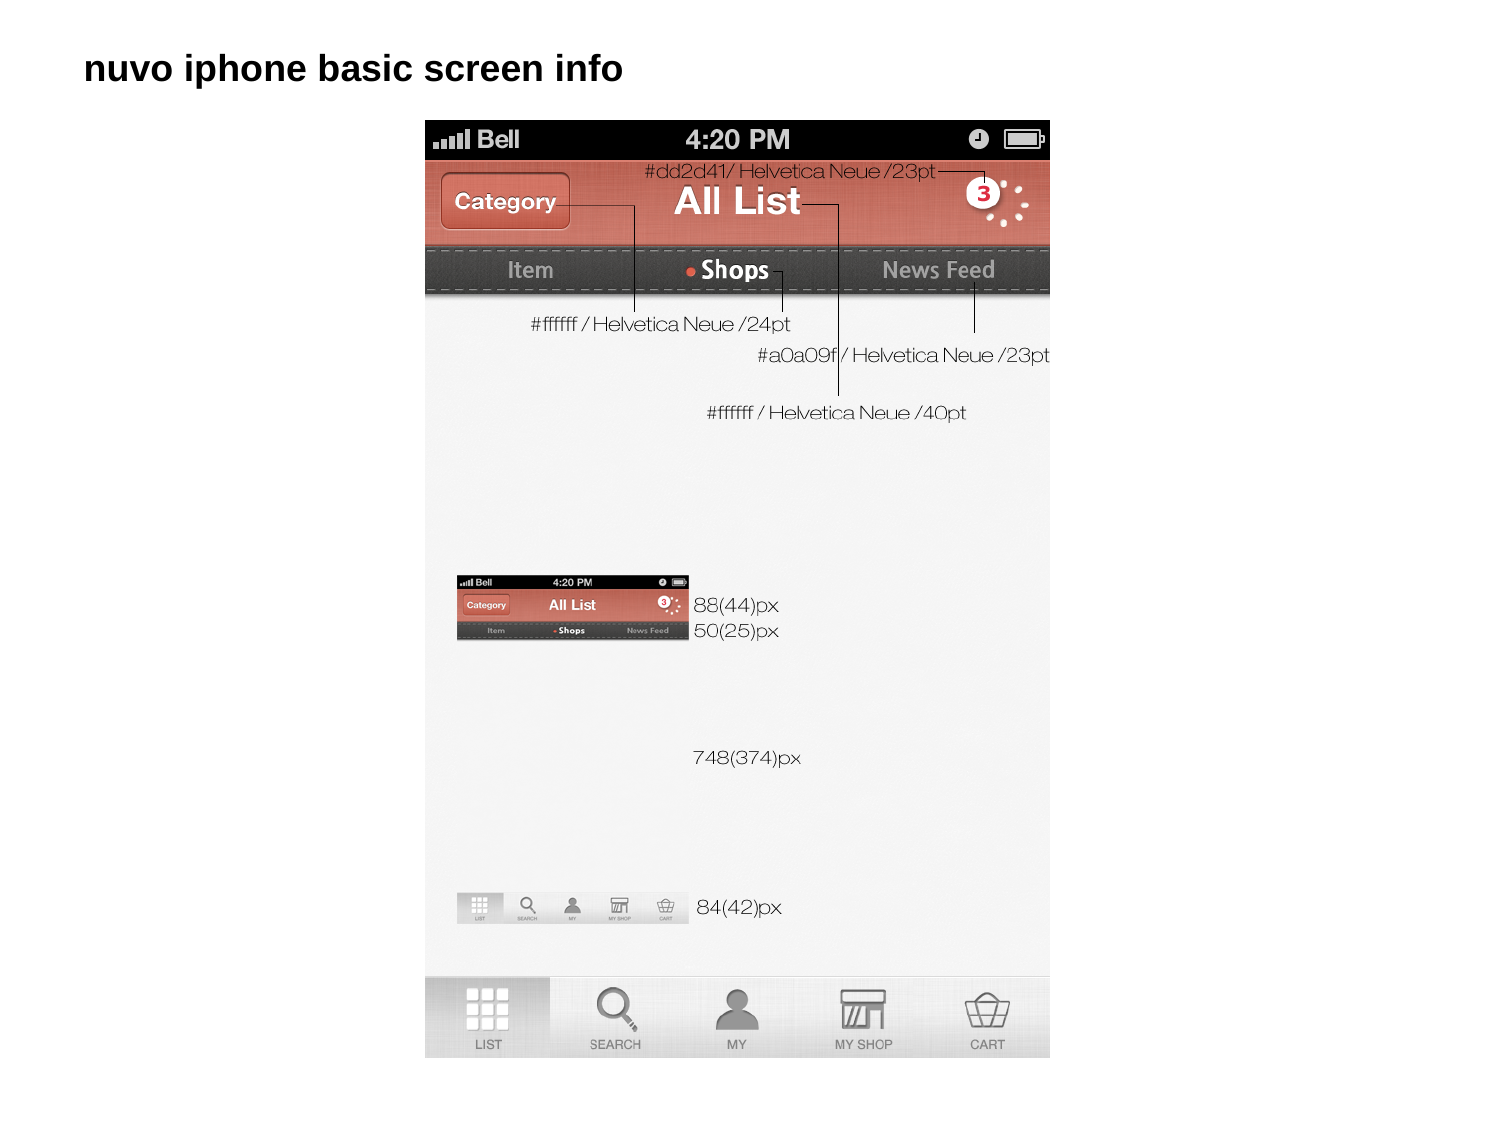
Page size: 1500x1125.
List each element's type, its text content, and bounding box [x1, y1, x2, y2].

title nuvo iphone basic screen info [31, 0, 644, 104]
text_box [425, 120, 1050, 1058]
